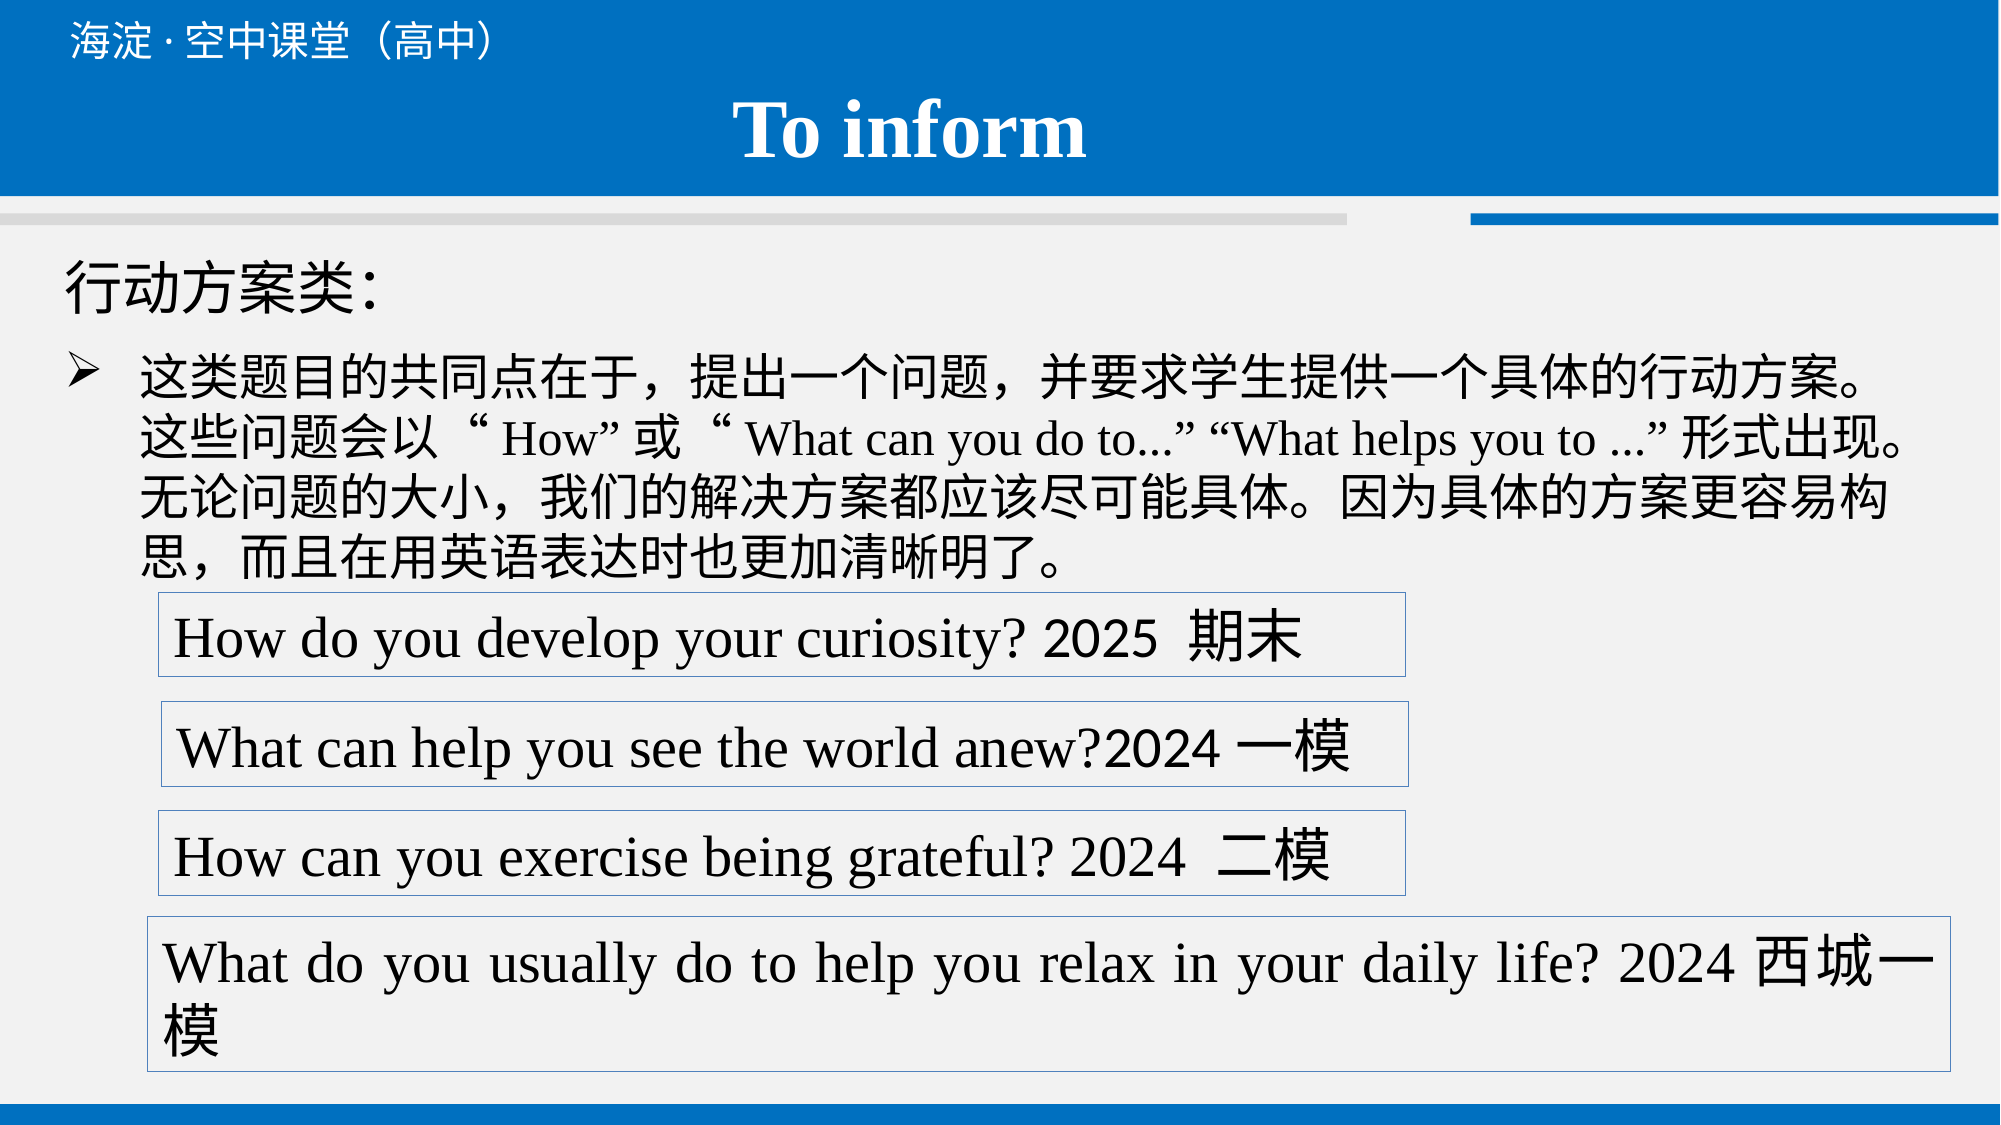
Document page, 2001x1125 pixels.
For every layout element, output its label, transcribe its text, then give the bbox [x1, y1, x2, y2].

list 这类题目的共同点在于，提出一个问题，并要求学生提供一个具体的行动方案。这些问题会以“How”或“What can you do to...” “What helps you to ...”形式出现。无论问题的大小，我们的解决方案都应该尽可能具体。因为具体的方案更容易构思，而且在用英语表达时也更加清晰明了。 [49, 338, 1951, 1038]
text_box What do you usually do to help you relax in your daily life? 2024西城一模 [147, 916, 1951, 1072]
title 行动方案类： [49, 228, 1951, 338]
text_box To inform [385, 66, 1818, 182]
text_box How can you exercise being grateful? 2024 二模 [158, 810, 1406, 896]
text_box What can help you see the world anew?2024一模 [161, 701, 1409, 787]
text_box How do you develop your curiosity? 2025 期末 [158, 592, 1406, 677]
